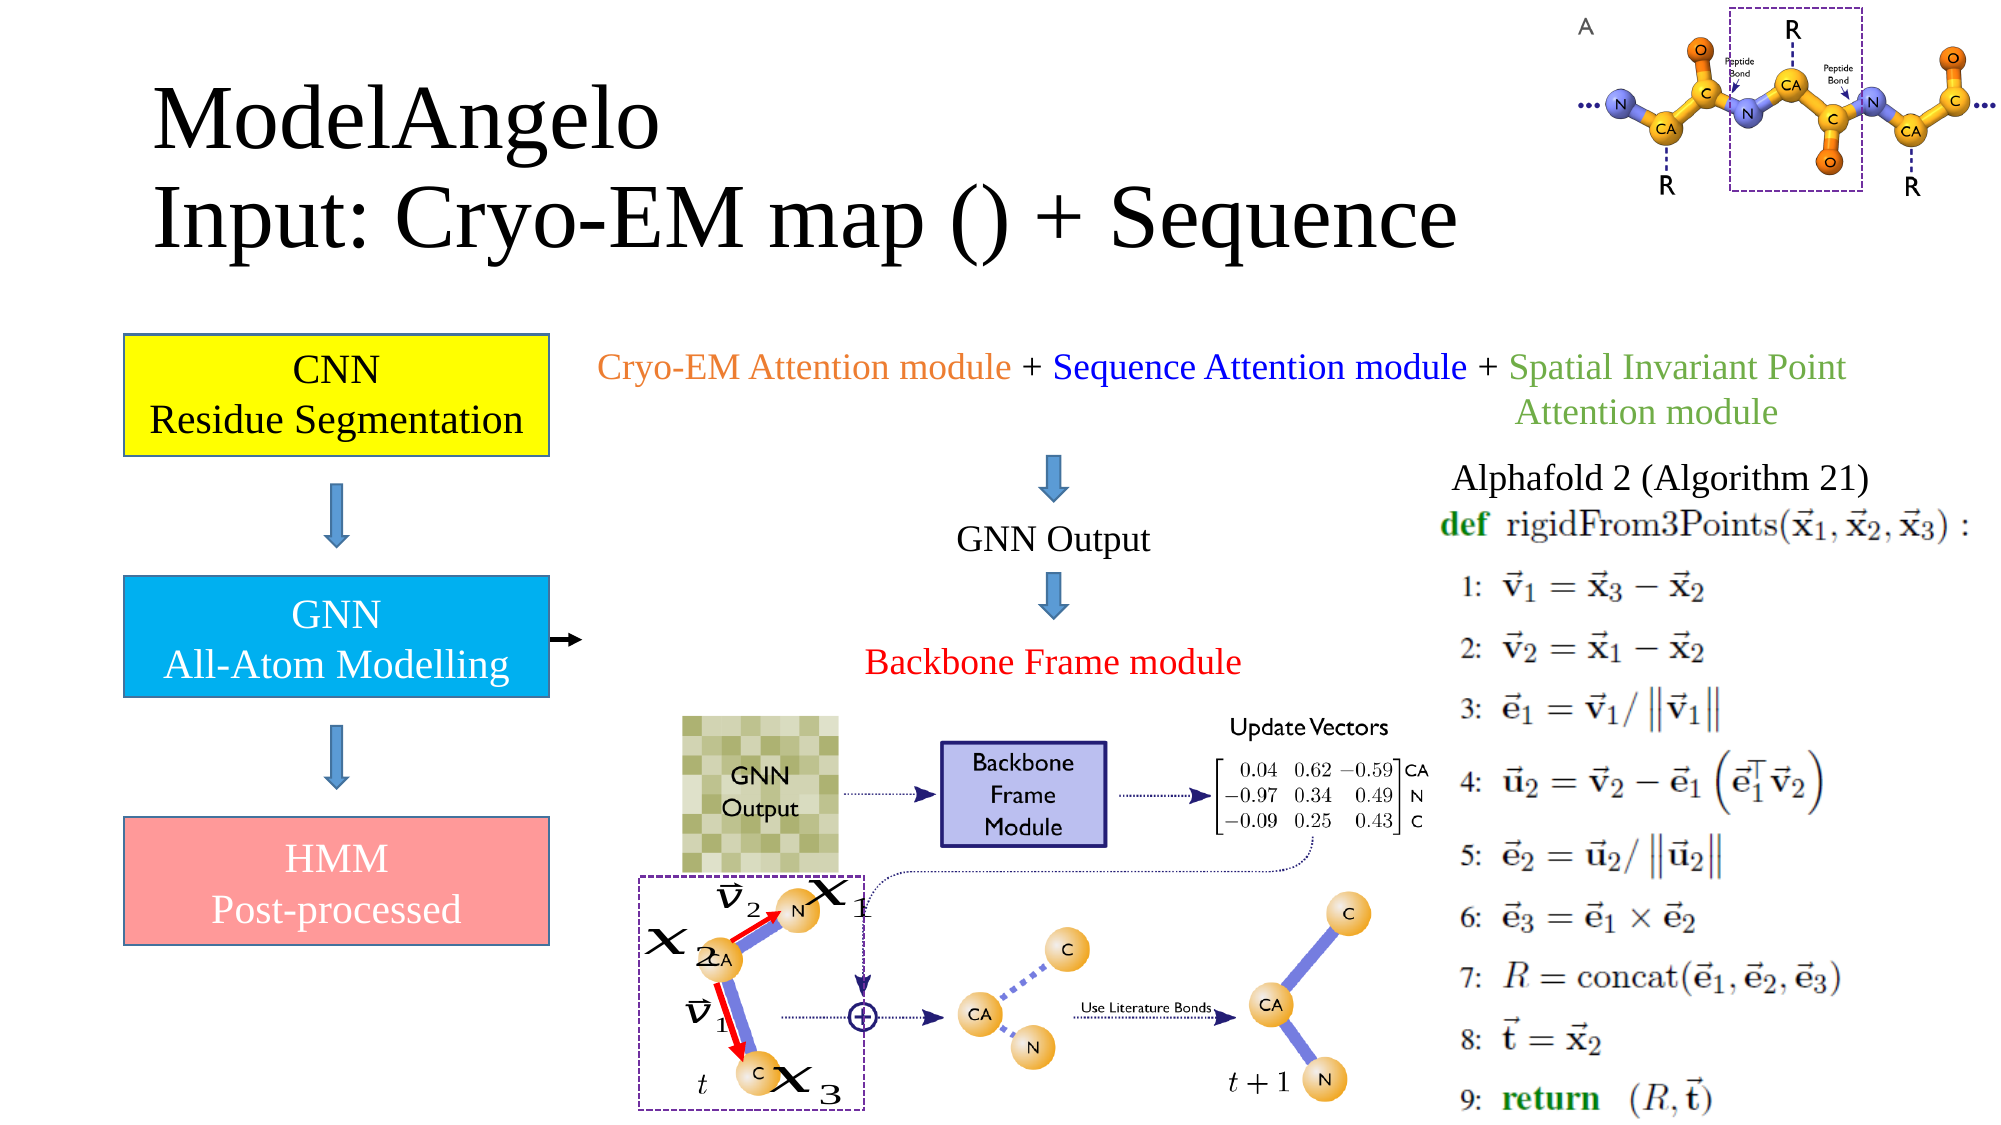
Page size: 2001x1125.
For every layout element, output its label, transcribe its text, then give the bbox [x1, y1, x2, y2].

text_box GNN Output [941, 506, 1166, 567]
text_box GNN All-Atom Modelling [123, 575, 550, 698]
text_box [1037, 454, 1070, 503]
text_box [1037, 572, 1070, 621]
text_box [638, 875, 865, 1111]
text_box Alphafold 2 (Algorithm 21) [1436, 446, 1885, 506]
picture [1563, 2, 2000, 197]
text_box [731, 911, 782, 942]
text_box HMM Post-processed [123, 816, 550, 946]
picture [1437, 497, 1980, 1123]
text_box Cryo-EM Attention module + Sequence Attention module + Spatial Invariant Point Attention module [582, 334, 1980, 440]
text_box [323, 724, 351, 790]
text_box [716, 983, 744, 1063]
text_box CNN Residue Segmentation [123, 333, 550, 457]
picture [672, 697, 1435, 1104]
text_box [323, 483, 351, 549]
text_box Backbone Frame module [849, 629, 1258, 690]
